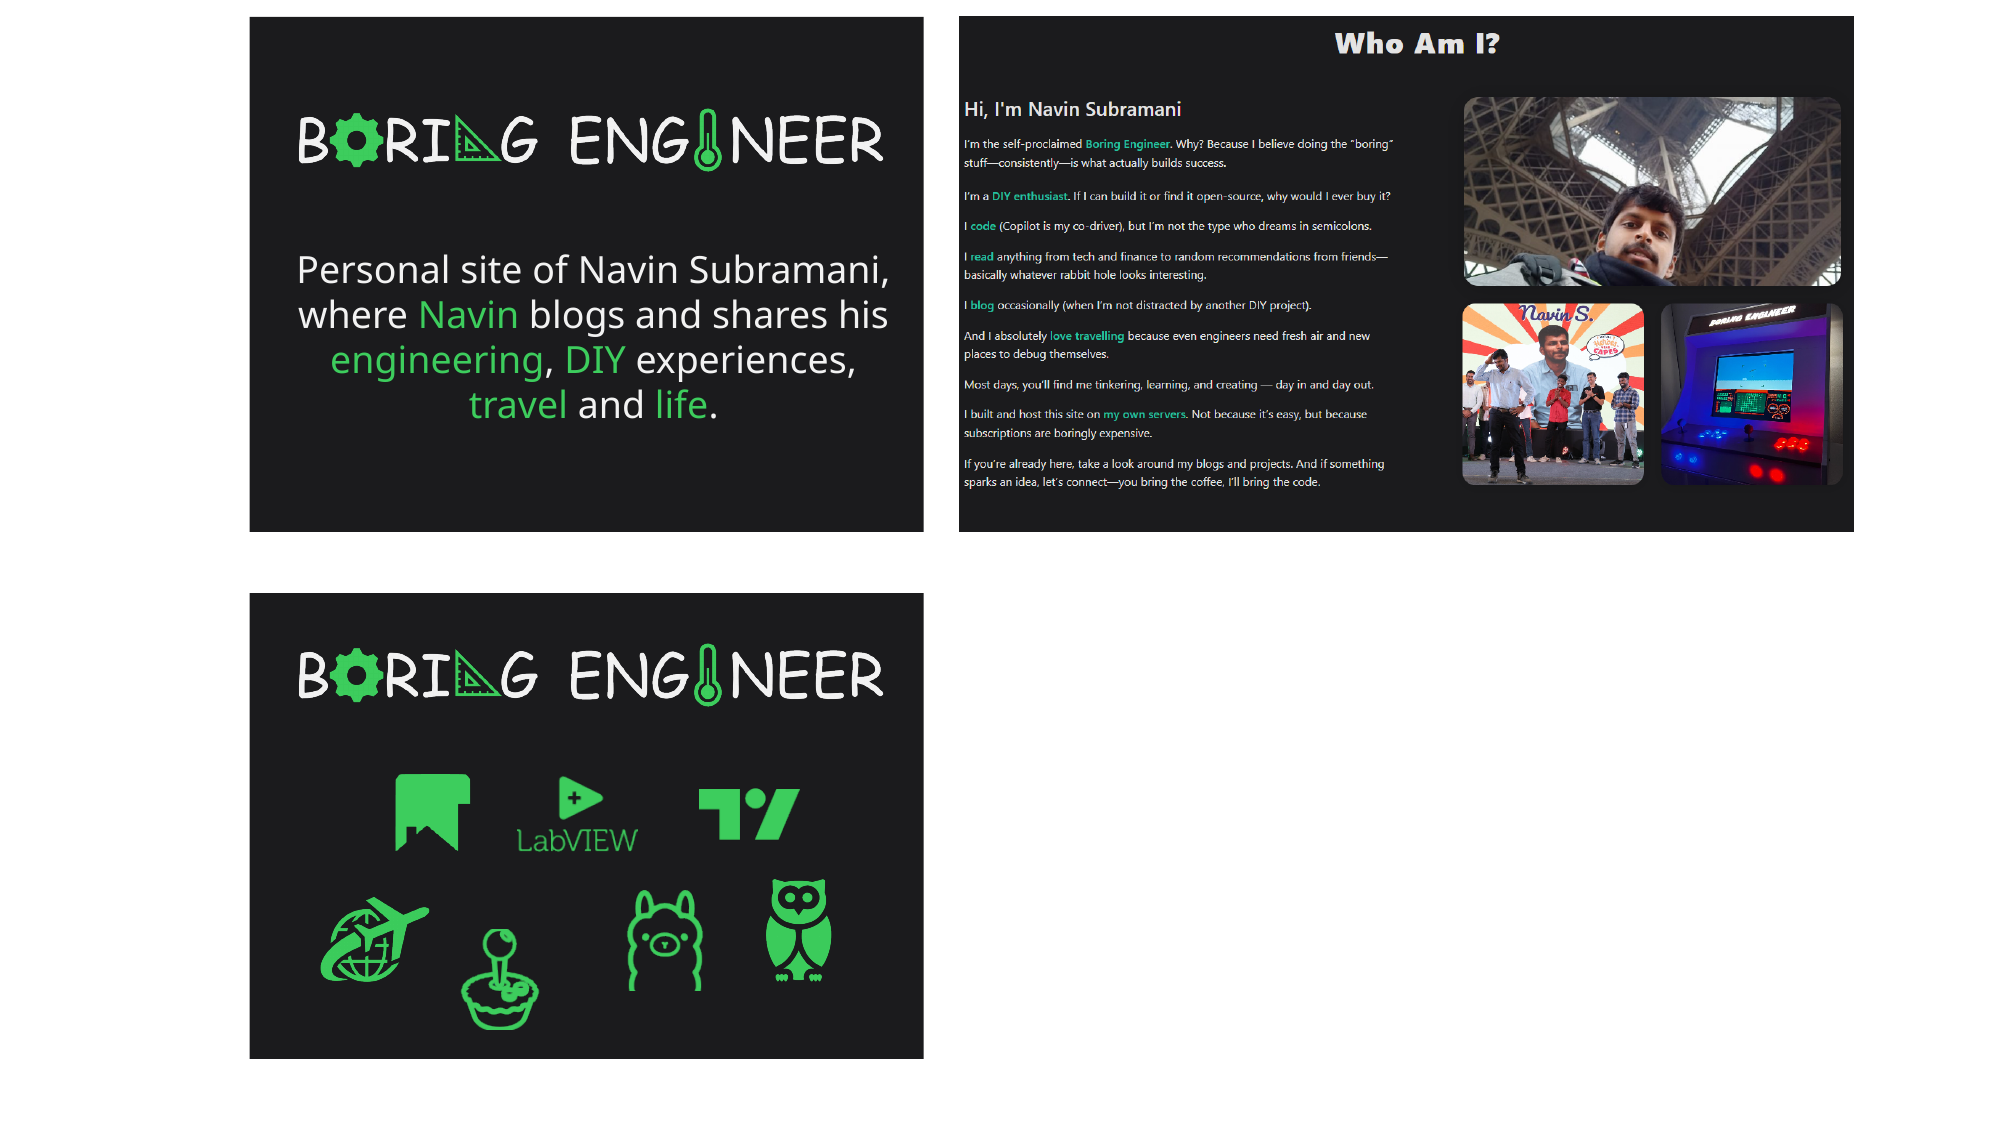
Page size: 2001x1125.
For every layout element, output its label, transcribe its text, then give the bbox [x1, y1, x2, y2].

text_box Personal site of Navin Subramani, where Navin blogs and shares his engineering, DIY experiences, travel and life. [276, 238, 911, 434]
picture [284, 637, 898, 715]
text_box [248, 15, 925, 533]
picture [958, 16, 1855, 533]
picture [316, 882, 433, 999]
text_box [248, 592, 925, 1060]
picture [517, 753, 638, 874]
picture [736, 867, 862, 993]
picture [449, 929, 551, 1030]
picture [614, 890, 716, 991]
picture [699, 763, 800, 864]
picture [284, 102, 898, 180]
picture [393, 774, 471, 852]
